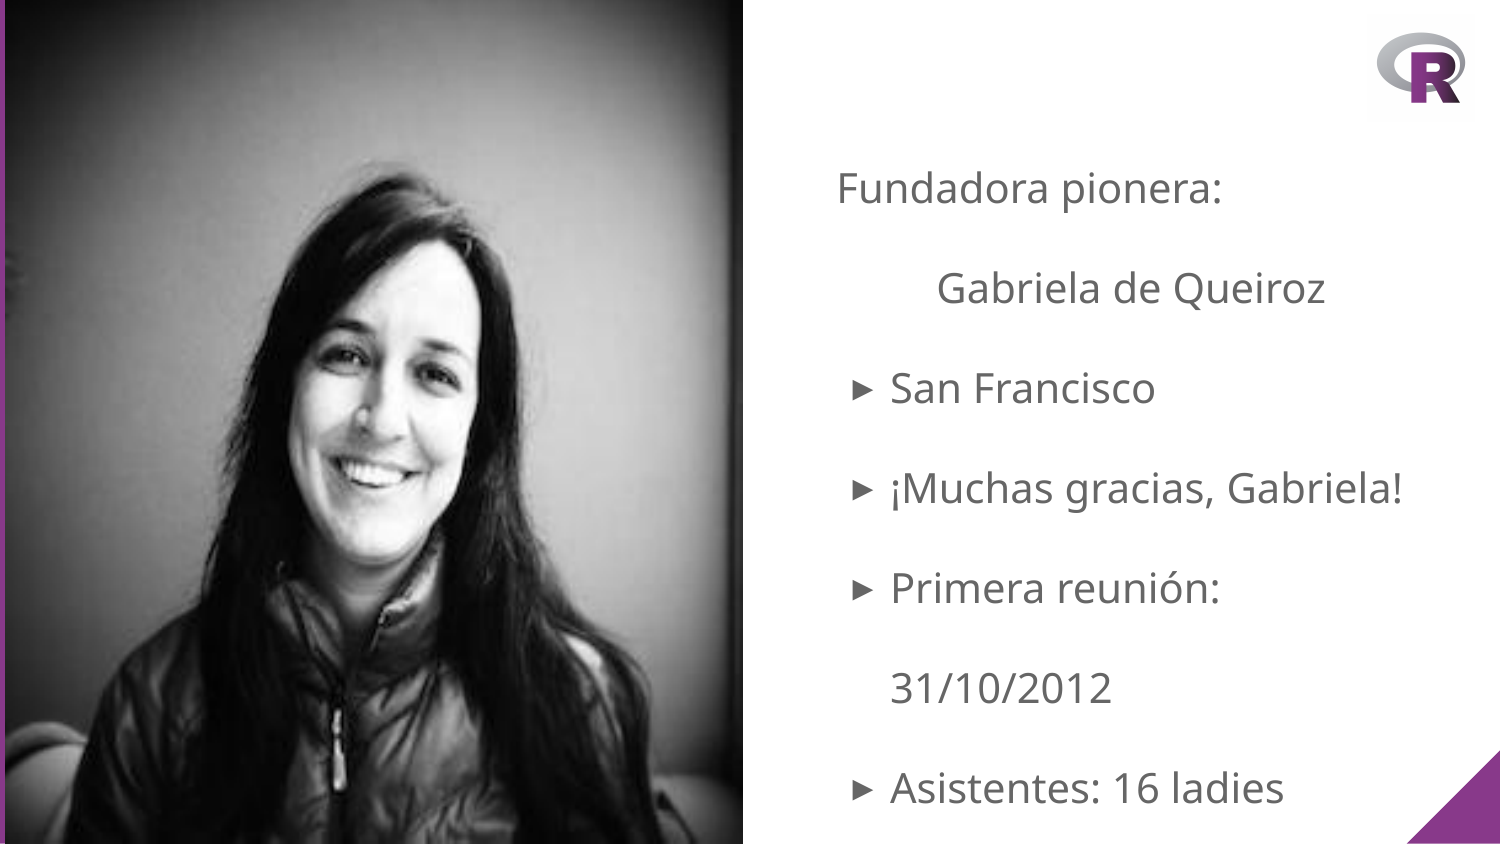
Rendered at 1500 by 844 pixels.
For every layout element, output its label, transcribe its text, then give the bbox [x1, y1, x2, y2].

picture [1367, 14, 1475, 122]
text_box Fundadora pionera: Gabriela de Queiroz San Francisco ¡Muchas gracias, Gabriela! Primera reunión: 31/10/2012 Asistentes: 16 ladies [799, 96, 1463, 828]
picture [4, 0, 743, 844]
